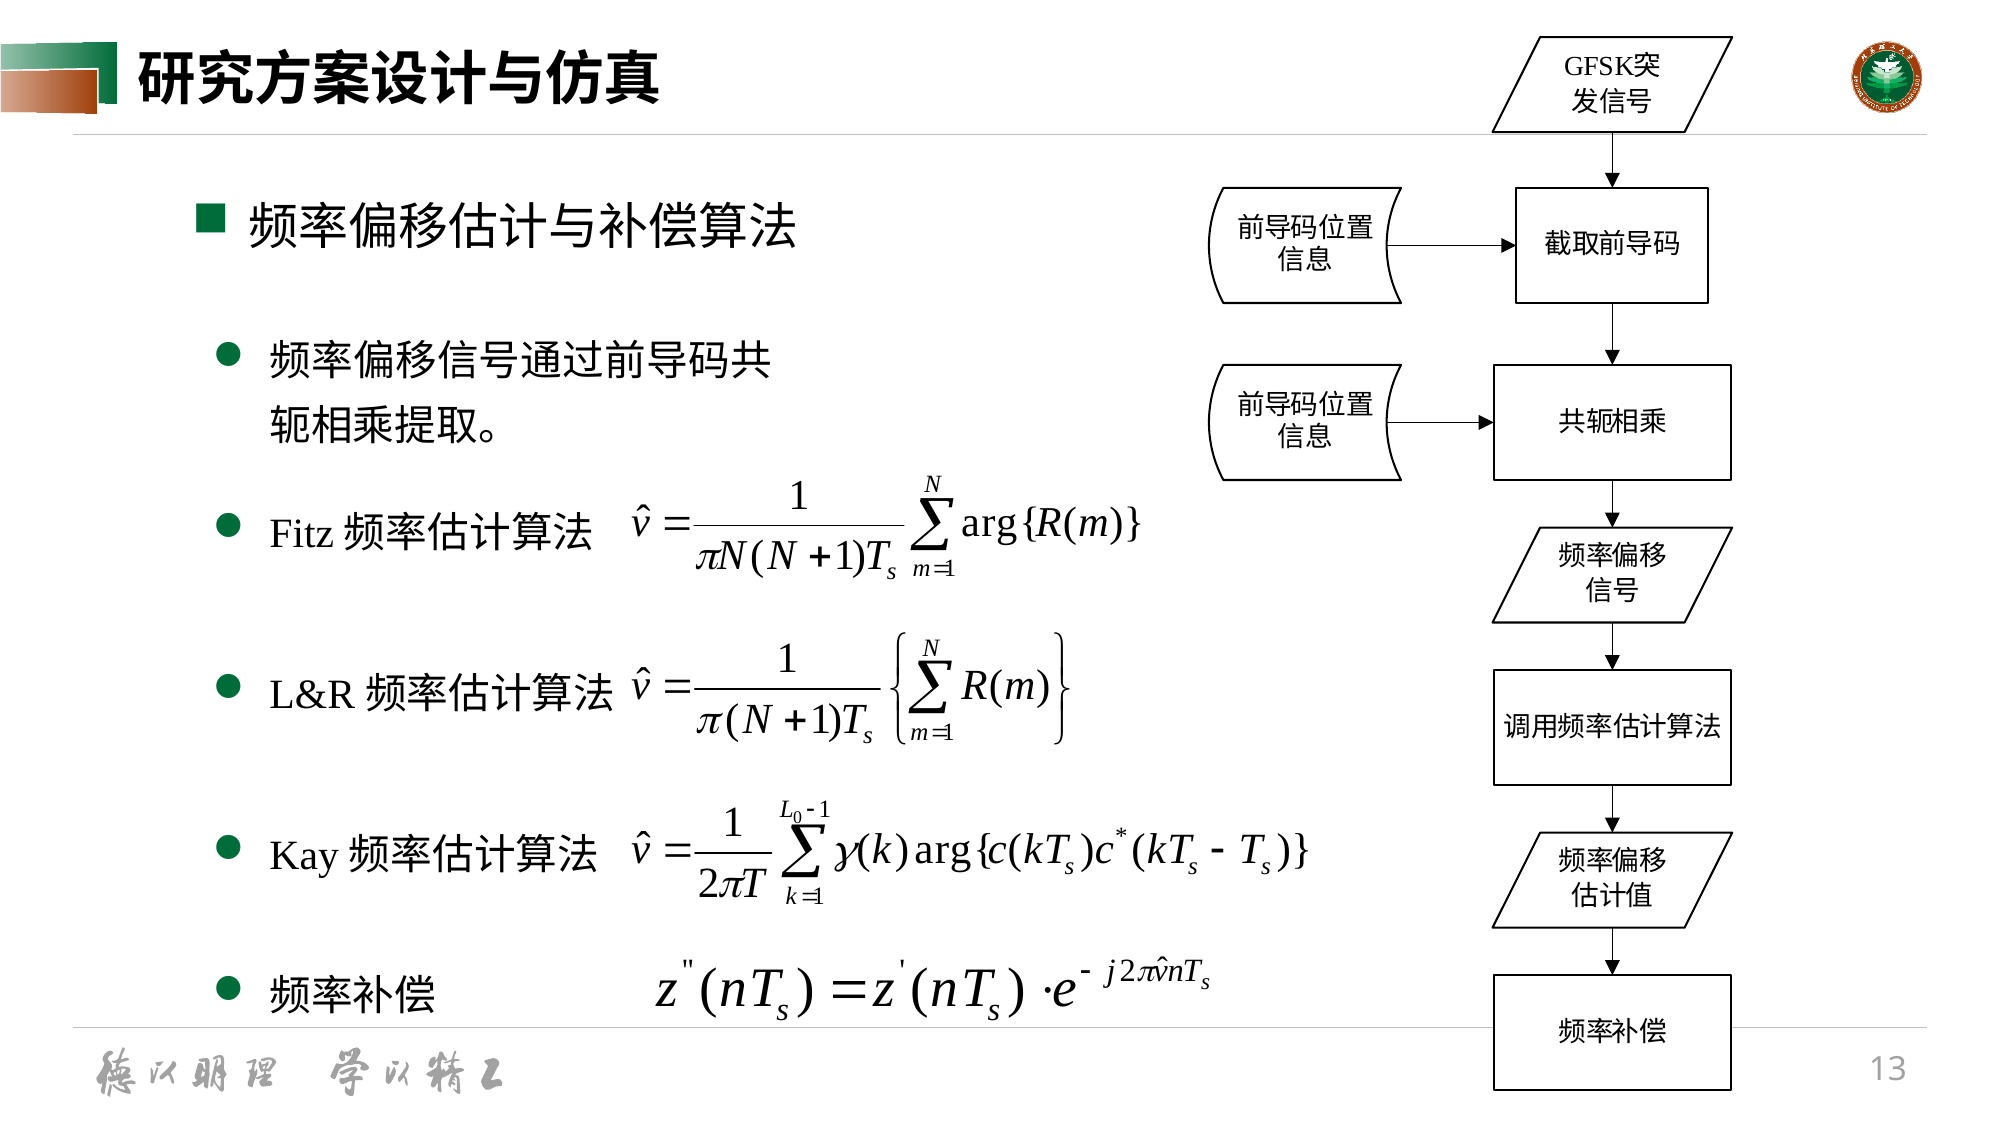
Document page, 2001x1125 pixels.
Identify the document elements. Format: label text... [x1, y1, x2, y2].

text_box 频率偏移信号通过前导码共轭相乘提取。 [198, 311, 787, 452]
title 研究方案设计与仿真 [123, 41, 1203, 120]
text_box 频率补偿 [198, 946, 787, 1036]
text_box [645, 946, 1225, 1035]
text_box L&R频率估计算法 [198, 644, 625, 734]
text_box 频率偏移估计与补偿算法 [177, 168, 1119, 281]
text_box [625, 465, 1147, 590]
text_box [625, 624, 1080, 754]
picture [1851, 41, 1922, 113]
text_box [625, 788, 1318, 914]
text_box Fitz频率估计算法 [198, 483, 625, 573]
text_box Kay频率估计算法 [198, 805, 625, 895]
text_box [1203, 32, 1735, 1093]
